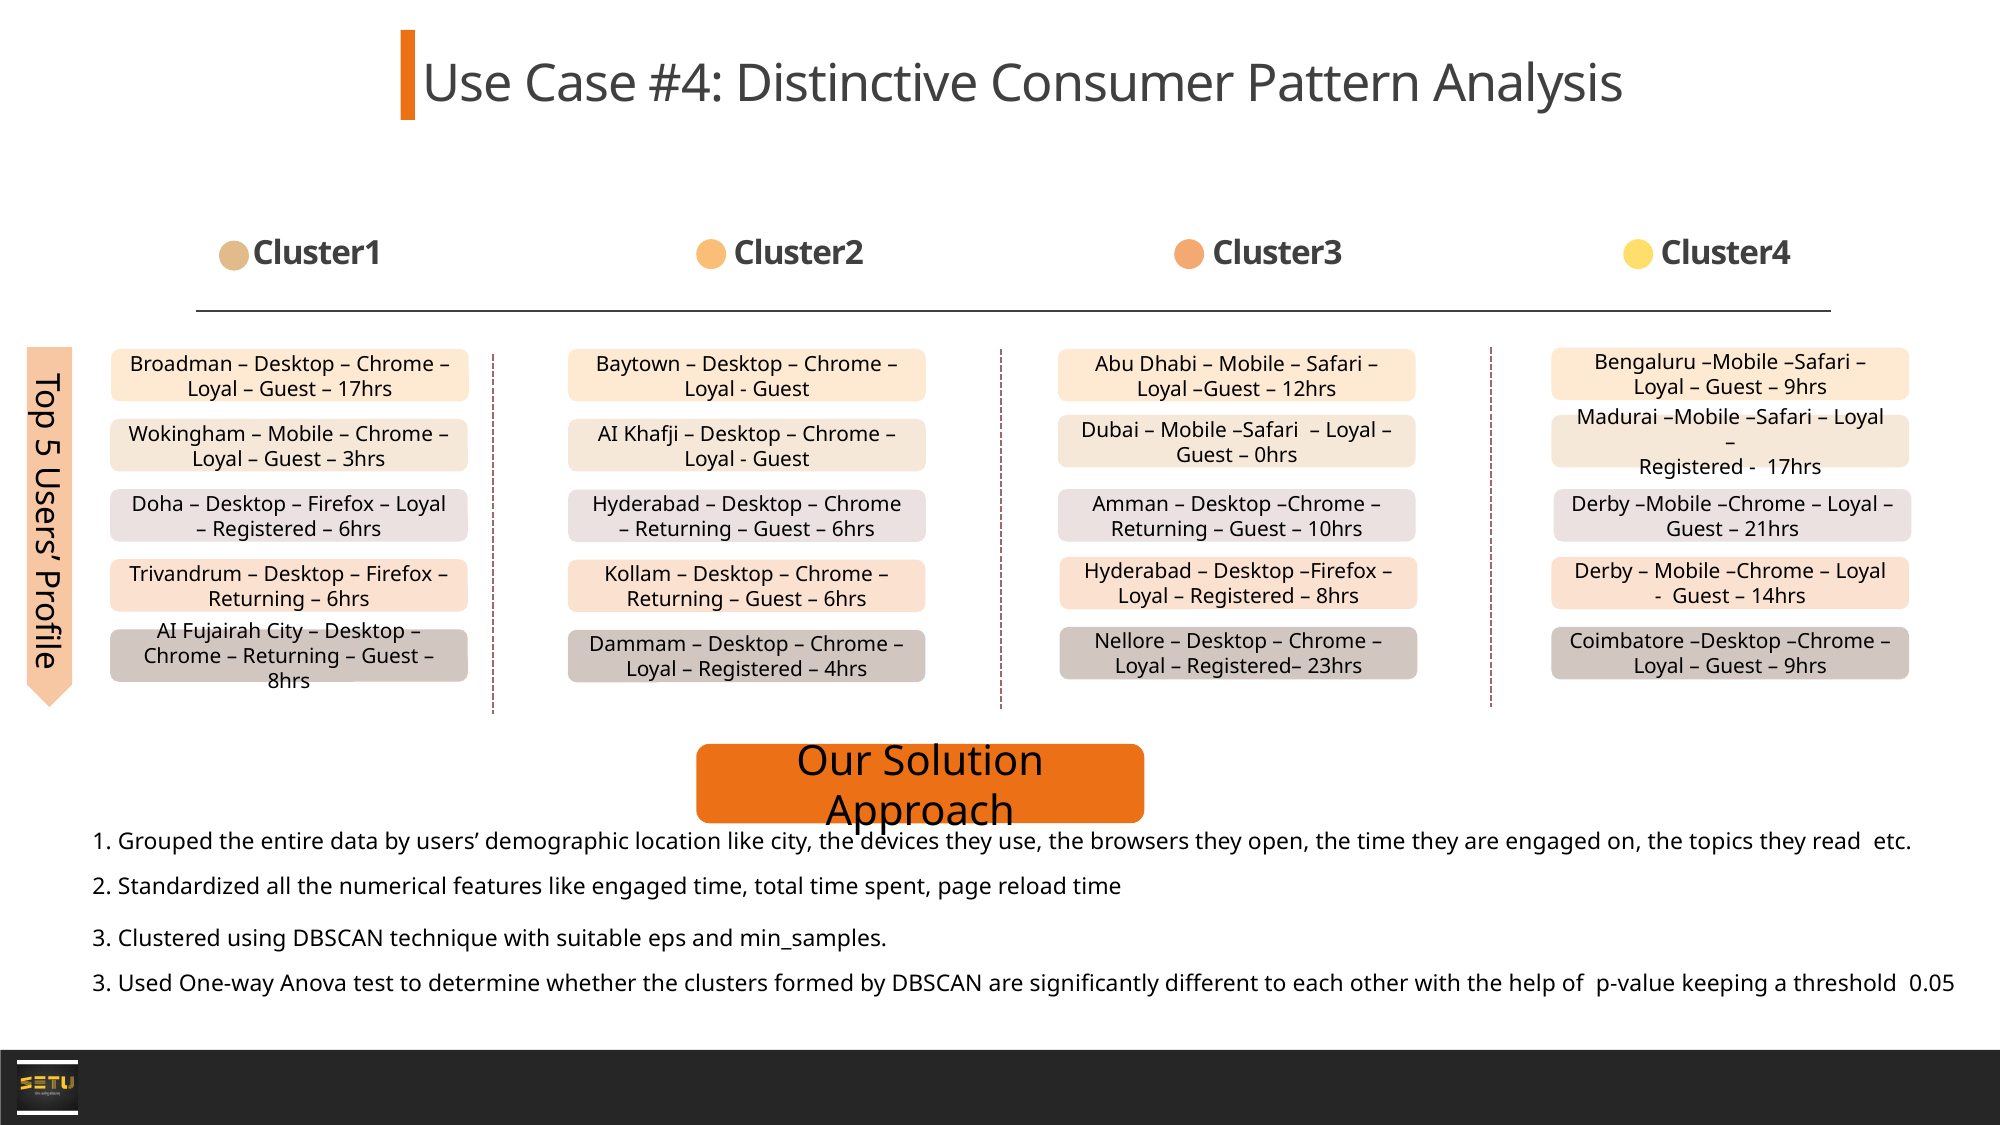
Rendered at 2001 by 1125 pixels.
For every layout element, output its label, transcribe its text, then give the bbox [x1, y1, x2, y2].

text_box Hyderabad – Desktop – Chrome – Returning – Guest – 6hrs [566, 488, 928, 544]
text_box AI Khafji – Desktop – Chrome – Loyal - Guest [566, 417, 928, 473]
text_box Derby –Mobile –Chrome – Loyal – Guest – 21hrs [1552, 487, 1913, 543]
text_box [1172, 237, 1206, 271]
text_box Cluster2 [718, 226, 914, 279]
text_box Amman – Desktop –Chrome – Returning – Guest – 10hrs [1056, 487, 1417, 543]
text_box Hyderabad – Desktop –Firefox – Loyal – Registered – 8hrs [1058, 555, 1419, 611]
text_box Kollam – Desktop – Chrome – Returning – Guest – 6hrs [566, 558, 927, 614]
text_box Top 5 Users’ Profile [25, 345, 74, 709]
text_box Baytown – Desktop – Chrome – Loyal - Guest [566, 347, 928, 403]
text_box [217, 239, 251, 272]
text_box [694, 237, 728, 271]
text_box Doha – Desktop – Firefox – Loyal – Registered – 6hrs [108, 487, 470, 543]
text_box Broadman – Desktop – Chrome –Loyal – Guest – 17hrs [109, 347, 471, 403]
text_box Our Solution Approach [694, 742, 1146, 819]
text_box Trivandrum – Desktop – Firefox – Returning – 6hrs [108, 557, 470, 613]
text_box Cluster4 [1645, 226, 1826, 279]
text_box 3. Used One-way Anova test to determine whether the clusters formed by DBSCAN are significantly different to each other with the help of p-value keeping a threshold 0.05 [77, 961, 2000, 1004]
text_box Madurai –Mobile –Safari – Loyal – Registered - 17hrs [1550, 413, 1911, 469]
text_box Derby – Mobile –Chrome – Loyal - Guest – 14hrs [1550, 555, 1911, 611]
text_box [399, 29, 416, 121]
text_box Bengaluru –Mobile –Safari – Loyal – Guest – 9hrs [1550, 346, 1911, 402]
text_box [1621, 237, 1655, 271]
text_box Dammam – Desktop – Chrome – Loyal – Registered – 4hrs [566, 628, 927, 684]
text_box AI Fujairah City – Desktop – Chrome – Returning – Guest – 8hrs [108, 627, 470, 684]
text_box 2. Standardized all the numerical features like engaged time, total time spent, page reload time [77, 864, 2000, 907]
text_box Nellore – Desktop – Chrome – Loyal – Registered– 23hrs [1058, 625, 1419, 681]
text_box Wokingham – Mobile – Chrome – Loyal – Guest – 3hrs [108, 417, 470, 473]
text_box Abu Dhabi – Mobile – Safari – Loyal –Guest – 12hrs [1056, 347, 1417, 403]
text_box 3. Clustered using DBSCAN technique with suitable eps and min_samples. [77, 915, 2000, 958]
text_box Cluster1 [237, 226, 444, 279]
text_box Cluster3 [1197, 226, 1393, 279]
text_box 1. Grouped the entire data by users’ demographic location like city, the devices they use, the browsers they open, the time they are engaged on, the topics they read etc. [77, 819, 1960, 862]
text_box Dubai – Mobile –Safari – Loyal – Guest – 0hrs [1056, 413, 1417, 469]
title Use Case #4: Distinctive Consumer Pattern Analysis [416, 67, 2000, 120]
picture [17, 1060, 79, 1115]
text_box Coimbatore –Desktop –Chrome – Loyal – Guest – 9hrs [1550, 625, 1911, 681]
